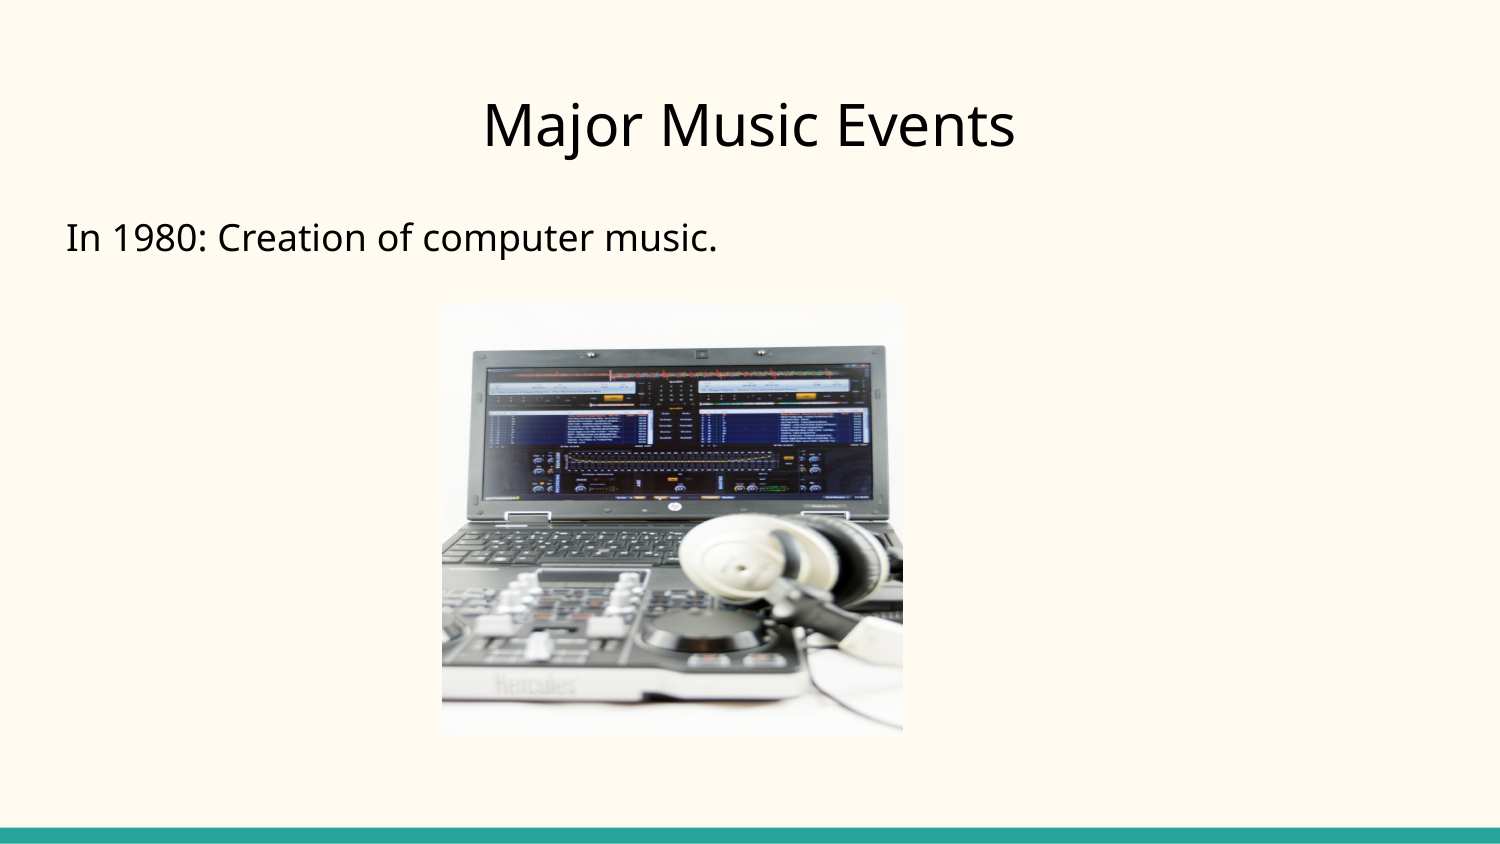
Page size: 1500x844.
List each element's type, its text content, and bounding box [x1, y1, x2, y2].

title Major Music Events [51, 72, 1449, 174]
list In 1980: Creation of computer music. [51, 192, 1449, 750]
picture [441, 302, 904, 735]
